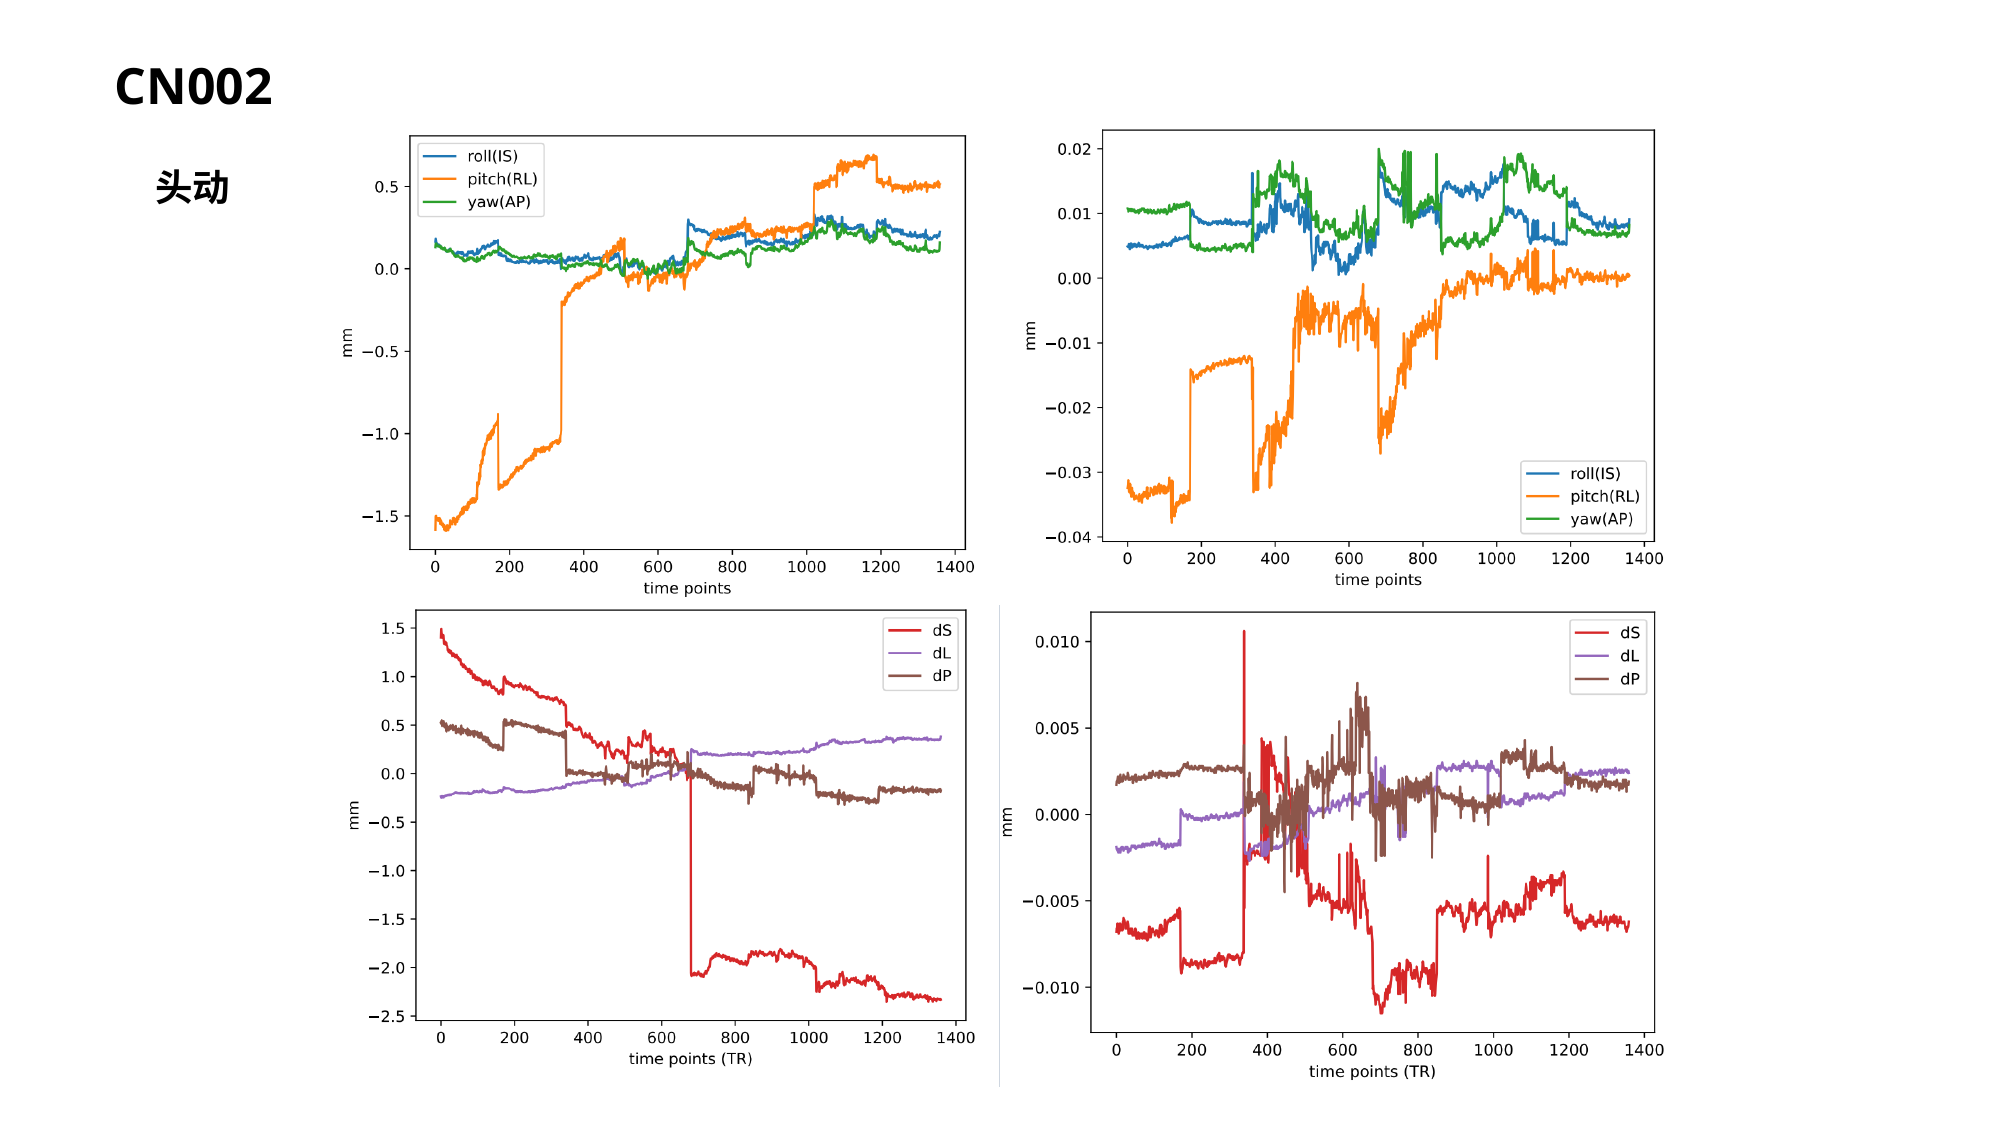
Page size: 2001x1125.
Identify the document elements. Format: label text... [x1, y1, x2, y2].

picture [1017, 127, 1672, 593]
picture [328, 127, 986, 1072]
text_box CN002 [99, 46, 559, 122]
text_box 头动 [140, 156, 328, 217]
picture [999, 605, 1672, 1087]
